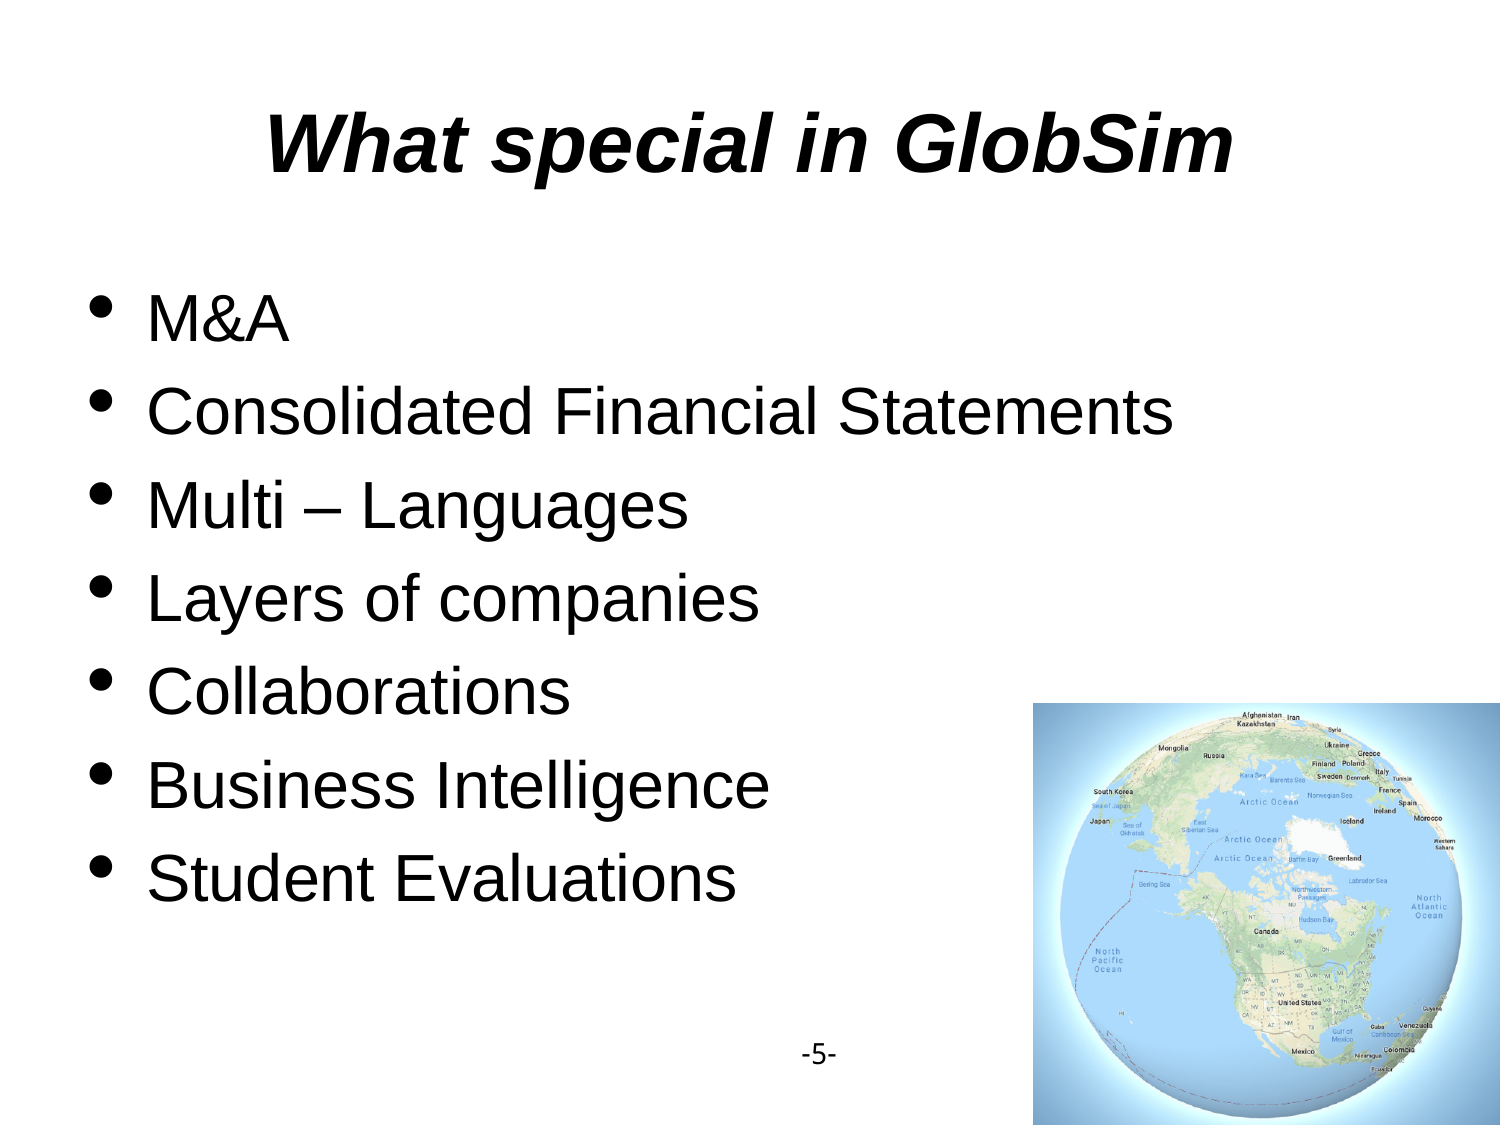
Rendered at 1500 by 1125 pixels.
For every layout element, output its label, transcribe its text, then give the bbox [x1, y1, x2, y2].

text_box -<number>- [501, 1027, 852, 1106]
picture [1033, 703, 1500, 1125]
text_box M&A Consolidated Financial Statements Multi – Languages Layers of companies Collaborations Business Intelligence Student Evaluations [74, 267, 1235, 993]
text_box What special in GlobSim [75, 45, 1425, 233]
